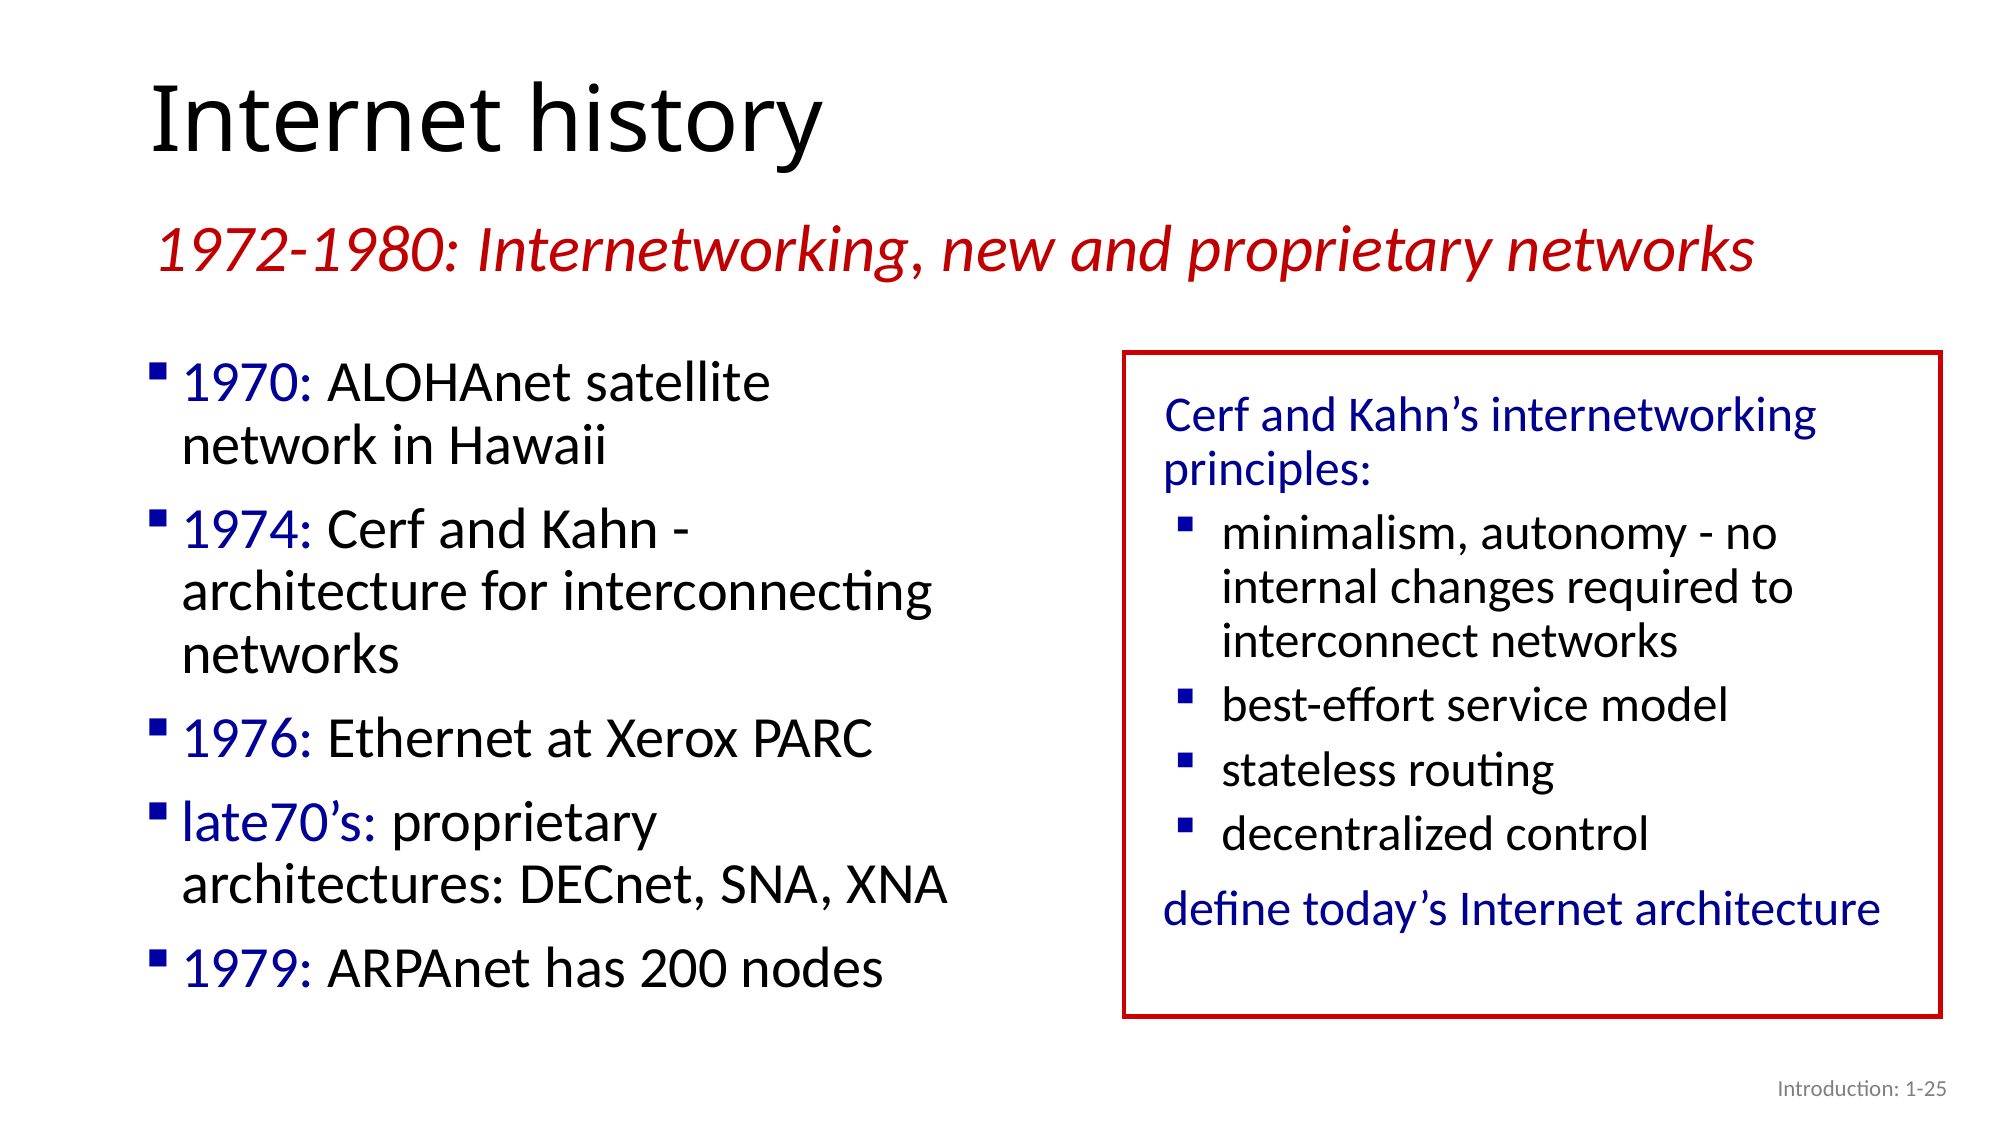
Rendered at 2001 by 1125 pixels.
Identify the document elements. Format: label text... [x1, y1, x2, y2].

slide_number Introduction: 1-25 [1512, 1056, 1963, 1117]
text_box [1123, 352, 1941, 1021]
text_box 1972-1980: Internetworking, new and proprietary networks [138, 197, 1772, 292]
text_box 1970: ALOHAnet satellite network in Hawaii 1974: Cerf and Kahn - architecture for interconnecting networks 1976: Ethernet at Xerox PARC late70’s: proprietary architectures: DECnet, SNA, XNA 1979: ARPAnet has 200 nodes [108, 343, 975, 1057]
title Internet history [135, 47, 1861, 195]
